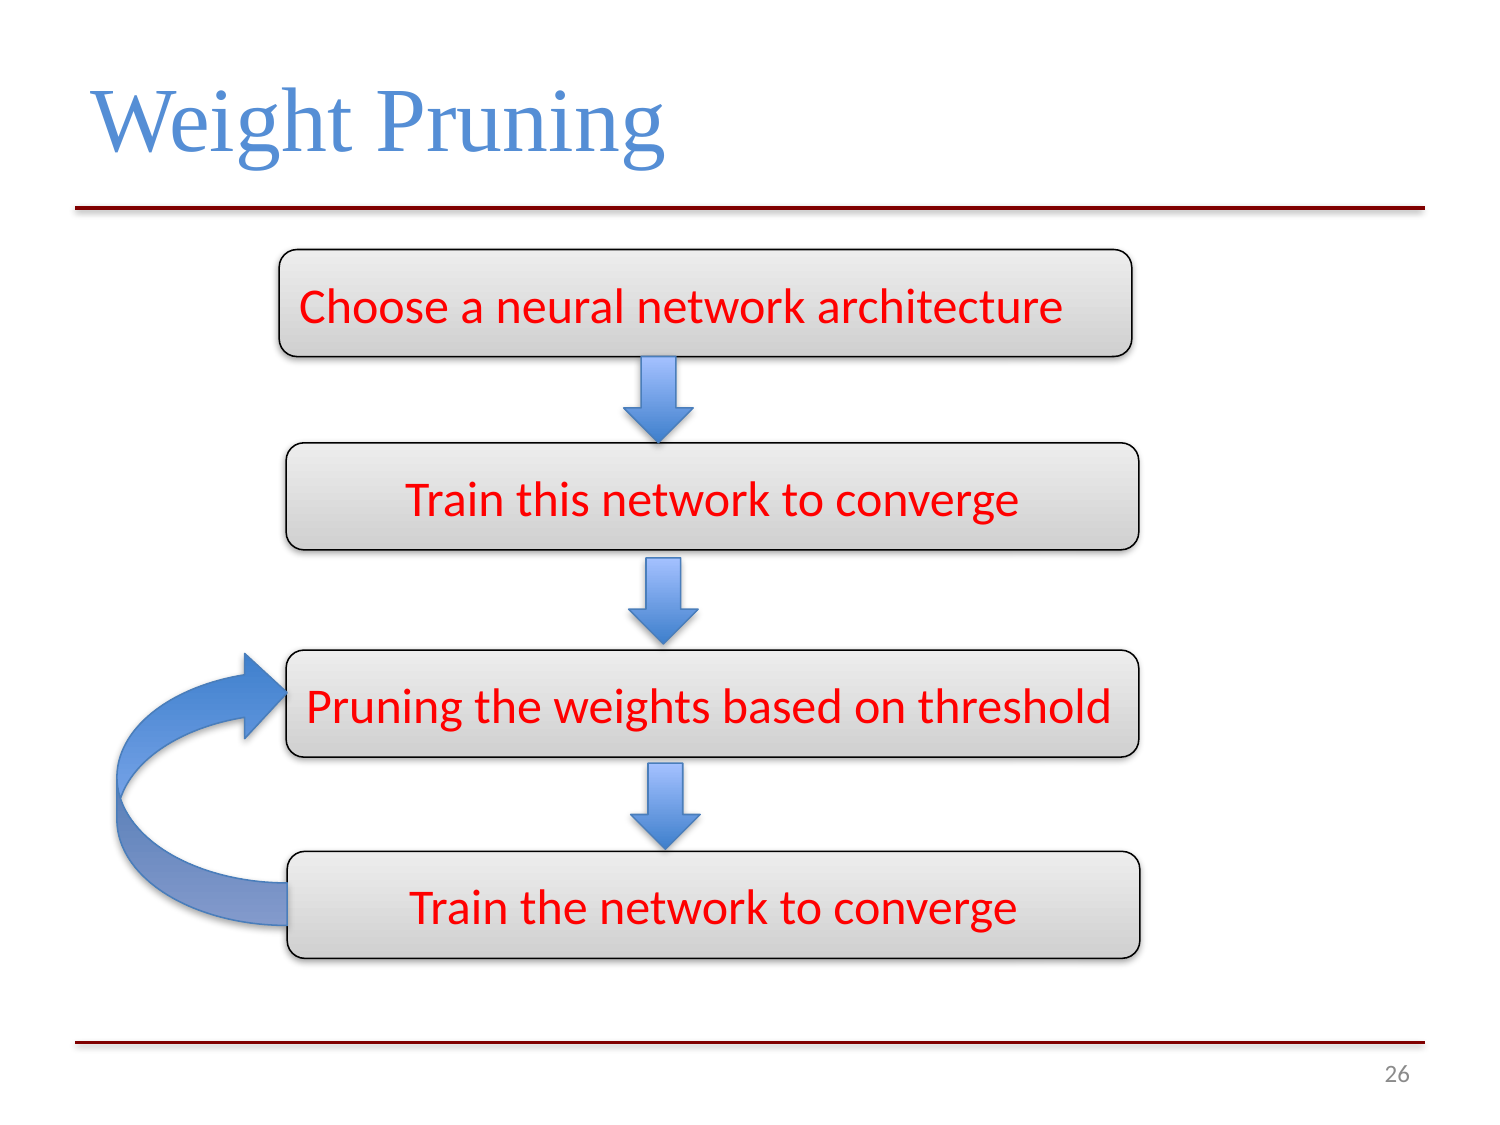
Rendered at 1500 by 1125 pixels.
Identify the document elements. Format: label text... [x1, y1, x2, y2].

title Weight Pruning [75, 20, 1425, 208]
text_box [629, 762, 701, 850]
text_box Train this network to converge [285, 442, 1140, 551]
text_box [116, 652, 288, 927]
text_box Pruning the weights based on threshold [285, 649, 1140, 758]
text_box Choose a neural network architecture [278, 248, 1133, 358]
text_box [627, 557, 699, 645]
text_box Train the network to converge [286, 850, 1141, 960]
slide_number 25 [1074, 1042, 1425, 1103]
text_box [622, 355, 694, 444]
